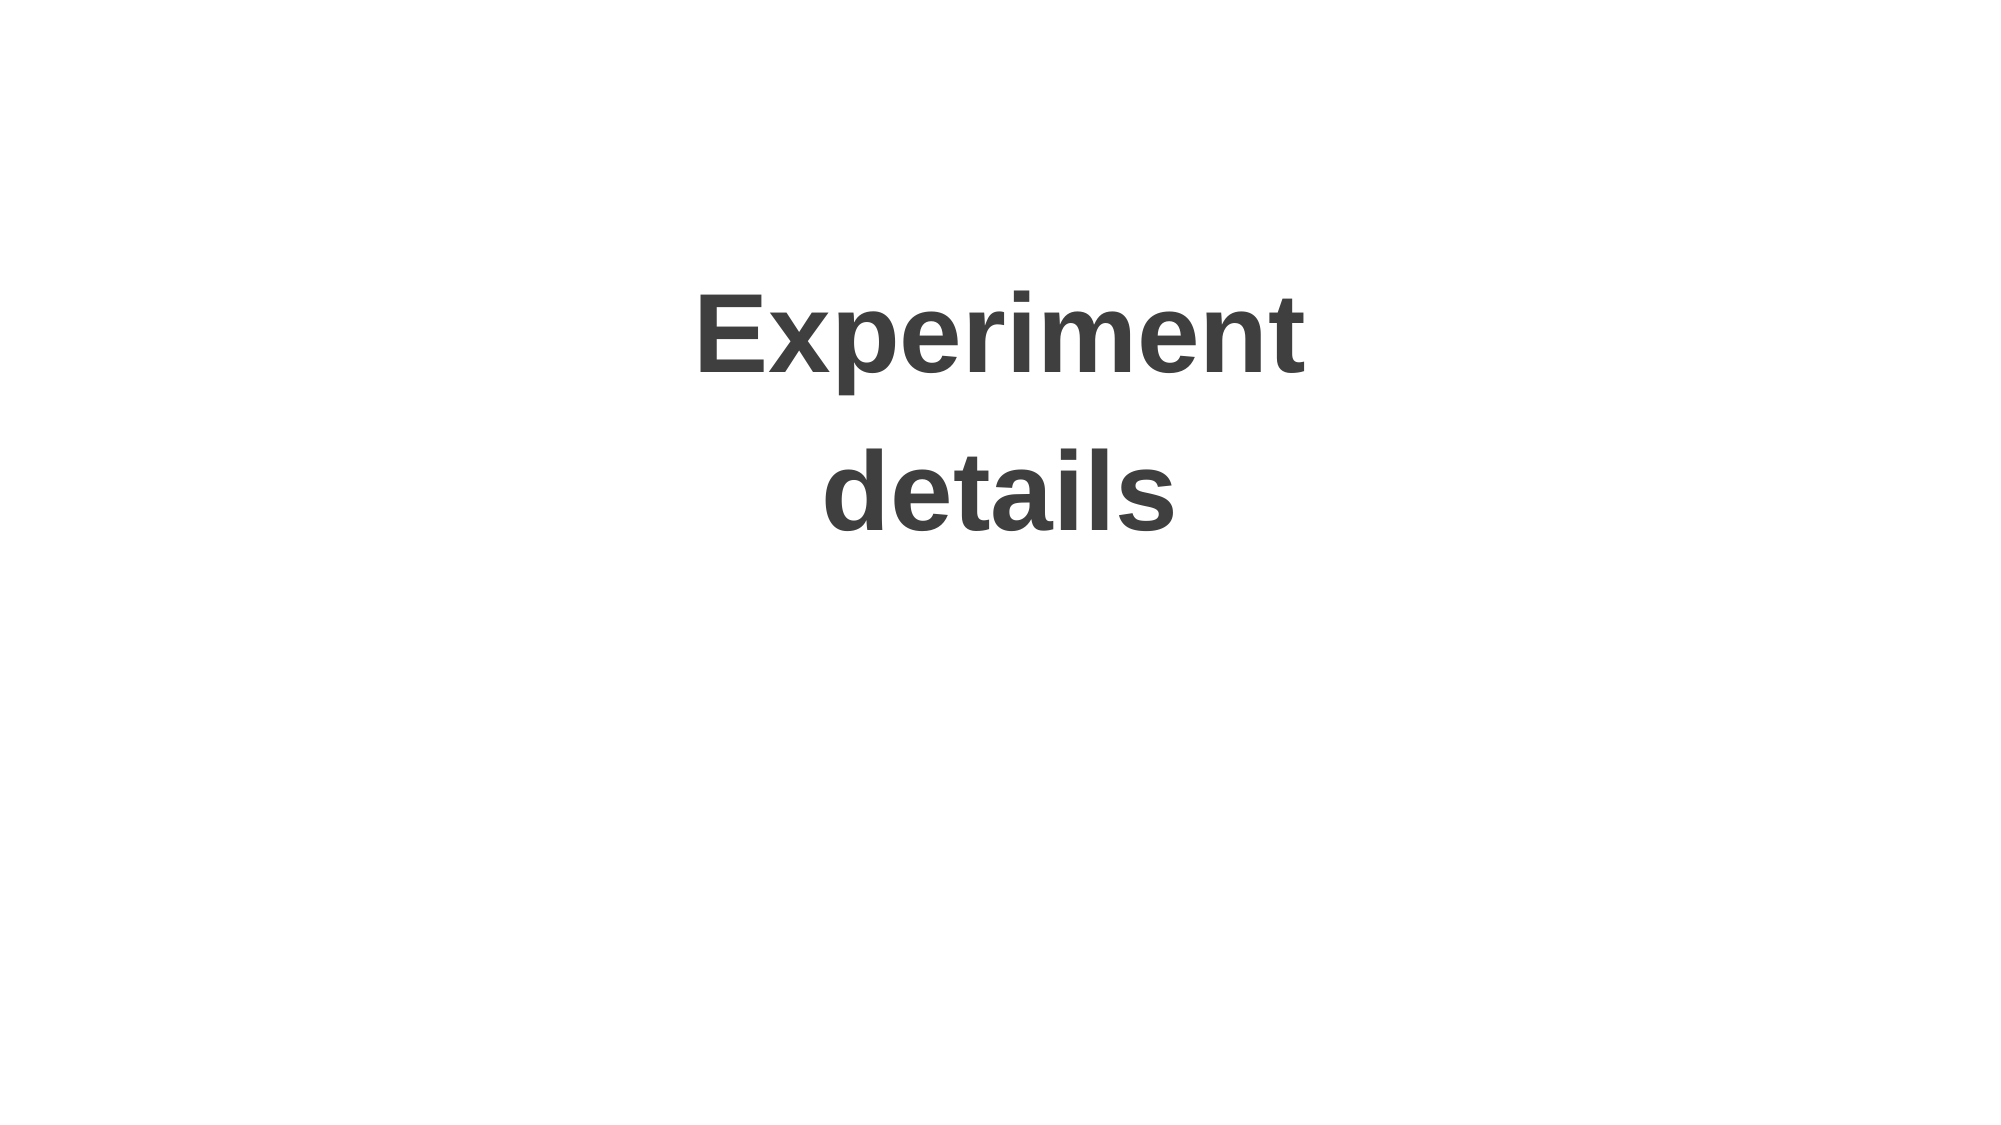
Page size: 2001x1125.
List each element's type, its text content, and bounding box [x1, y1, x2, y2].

text_box Experiment details [615, 252, 1384, 781]
